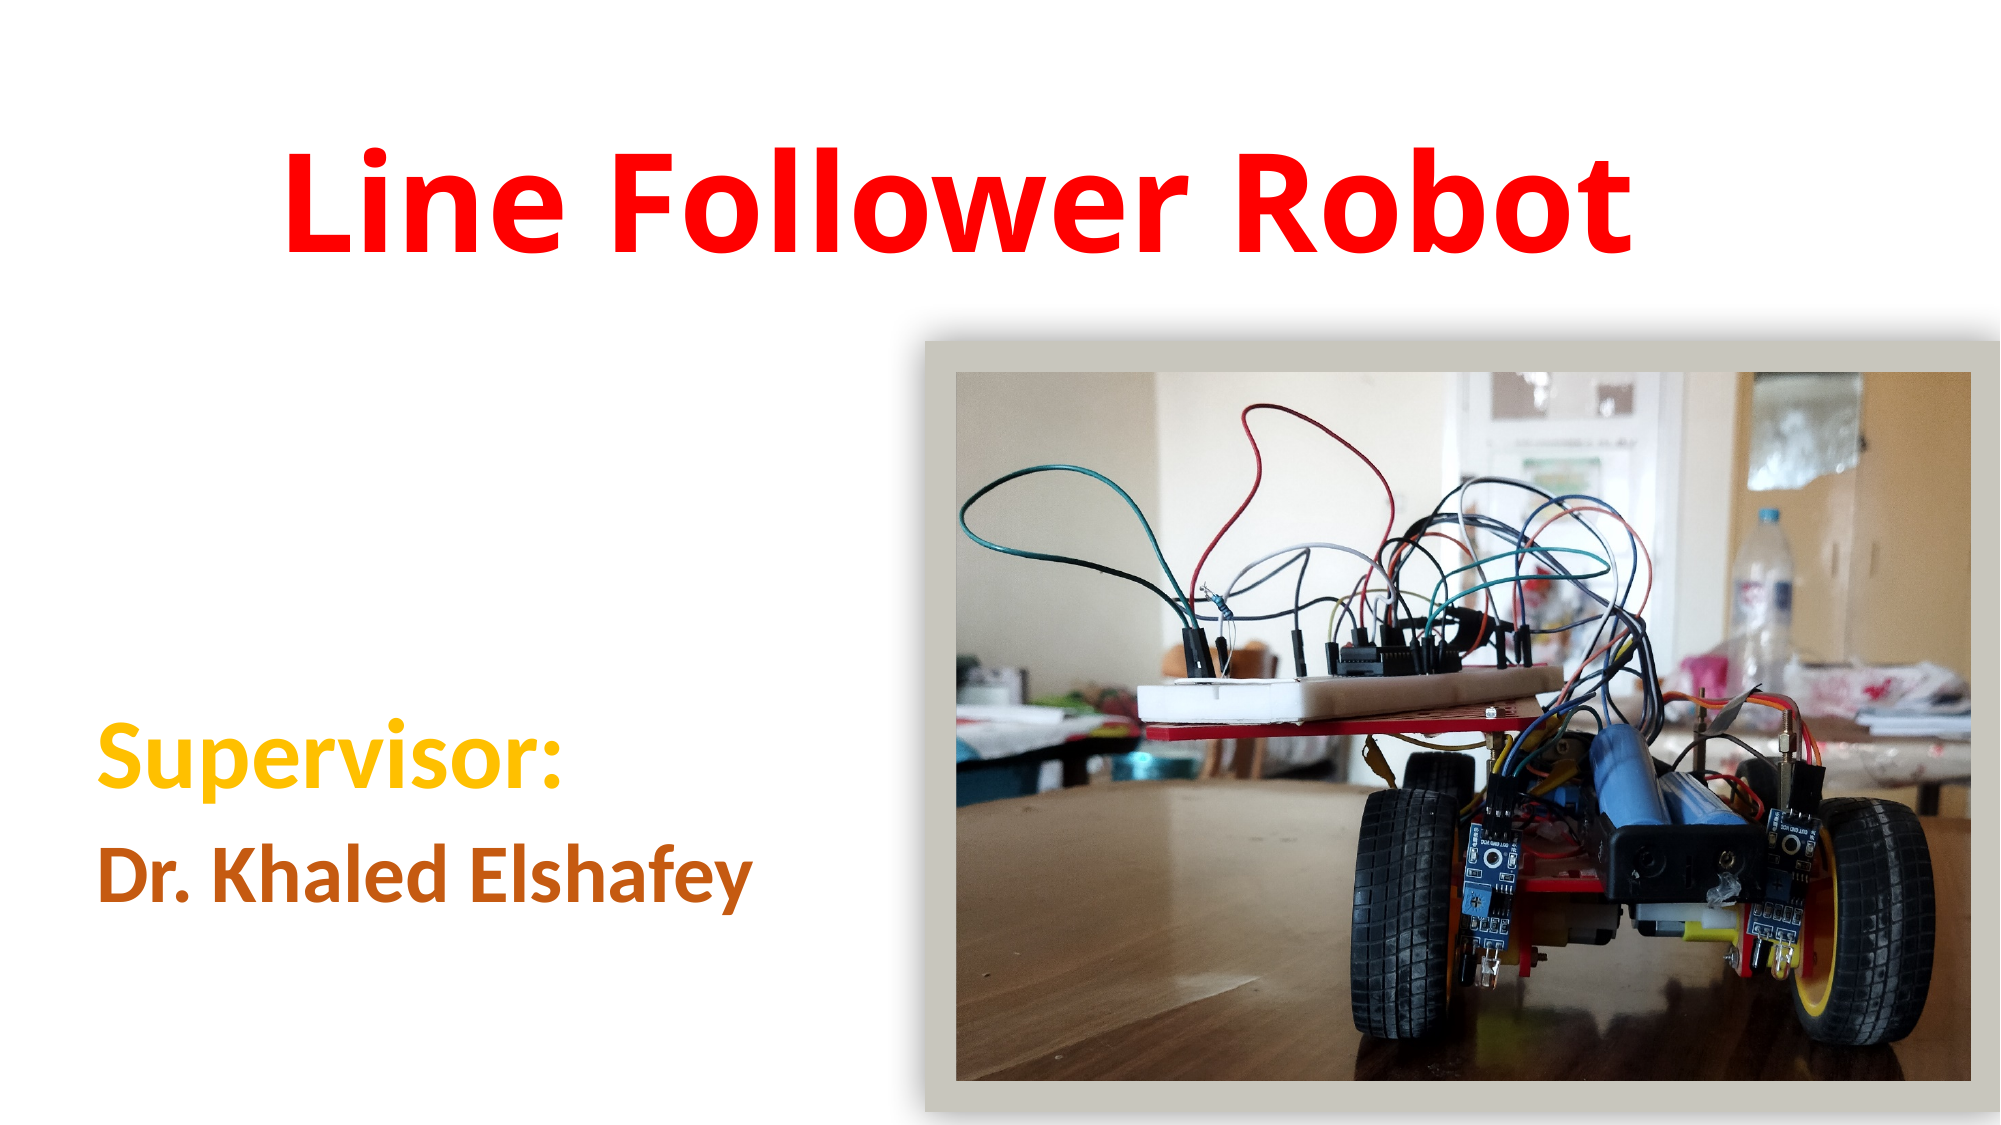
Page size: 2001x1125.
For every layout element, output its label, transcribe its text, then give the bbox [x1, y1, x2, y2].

title Line Follower Robot [206, 87, 1707, 455]
picture [956, 372, 1972, 1082]
subtitle Supervisor: Dr. Khaled Elshafey [81, 694, 898, 966]
